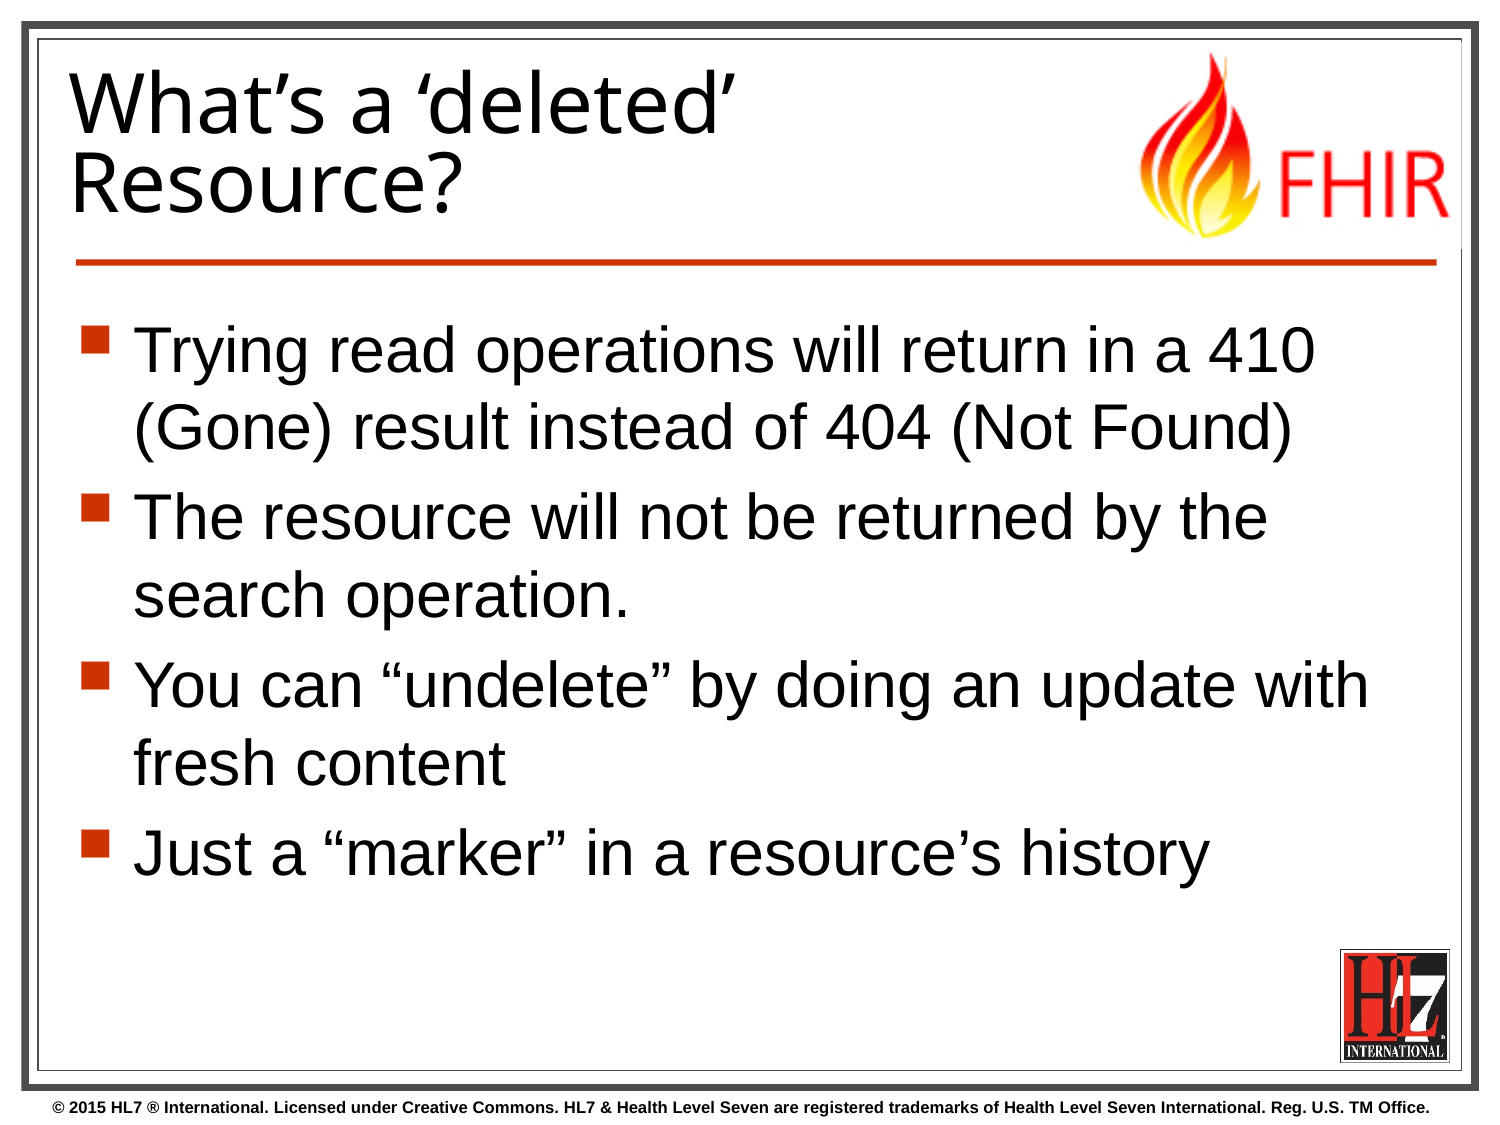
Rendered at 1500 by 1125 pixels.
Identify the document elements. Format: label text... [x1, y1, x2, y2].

picture [1128, 42, 1462, 249]
list Trying read operations will return in a 410 (Gone) result instead of 404 (Not Found) The resource will not be returned by the search operation. You can “undelete” by doing an update with fresh content Just a “marker” in a resource’s history [62, 299, 1438, 1035]
title What’s a ‘deleted’ Resource? [53, 54, 1128, 244]
picture [1340, 949, 1450, 1063]
